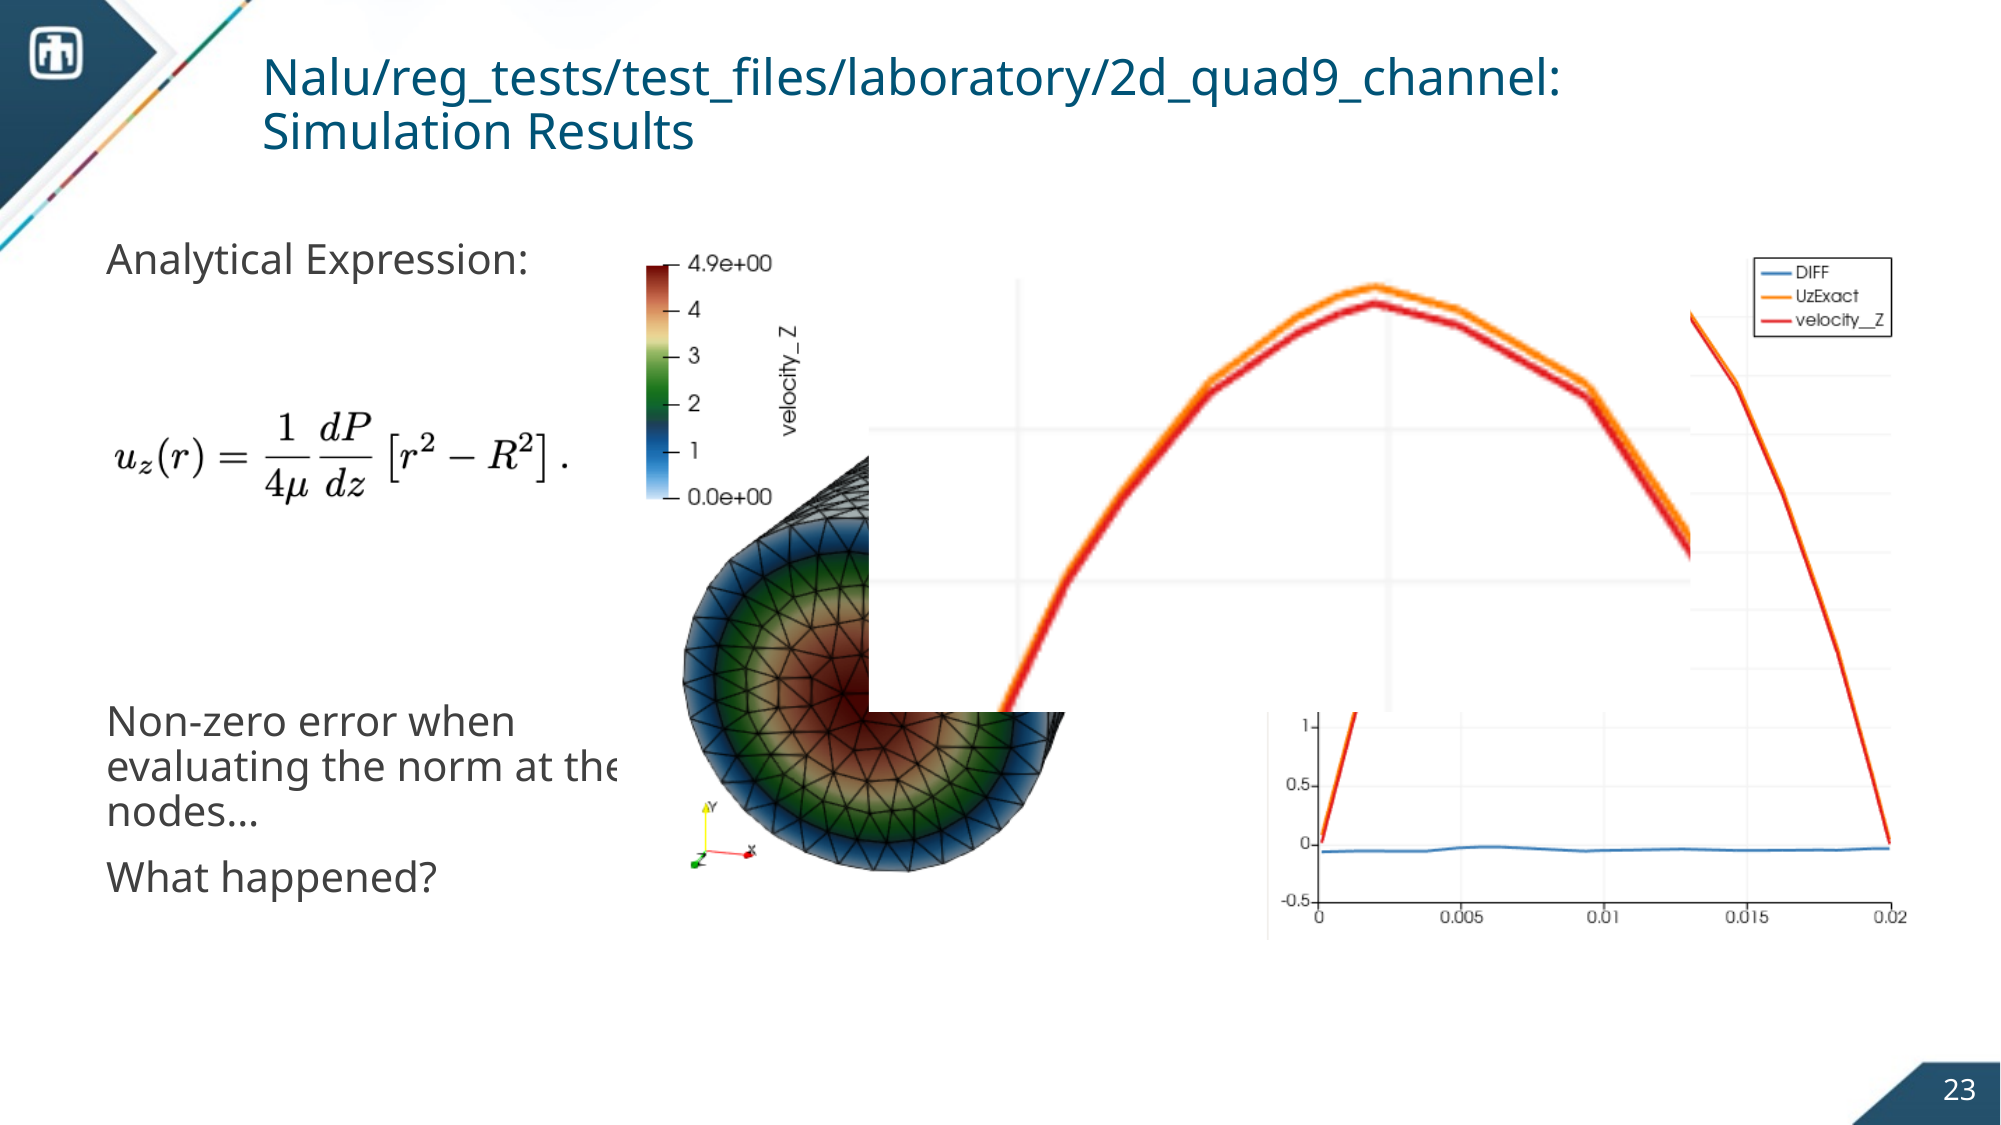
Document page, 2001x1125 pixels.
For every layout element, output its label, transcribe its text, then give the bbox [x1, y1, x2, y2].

slide_number 23 [1919, 1061, 2000, 1122]
list Analytical Expression: Non-zero error when evaluating the norm at the nodes… What happened? [106, 231, 617, 377]
list Analytical Expression: Non-zero error when evaluating the norm at the nodes… What happened? [106, 517, 641, 988]
picture [0, 0, 2001, 1125]
title Nalu/reg_tests/test_files/laboratory/2d_quad9_channel: Simulation Results [262, 42, 1919, 170]
